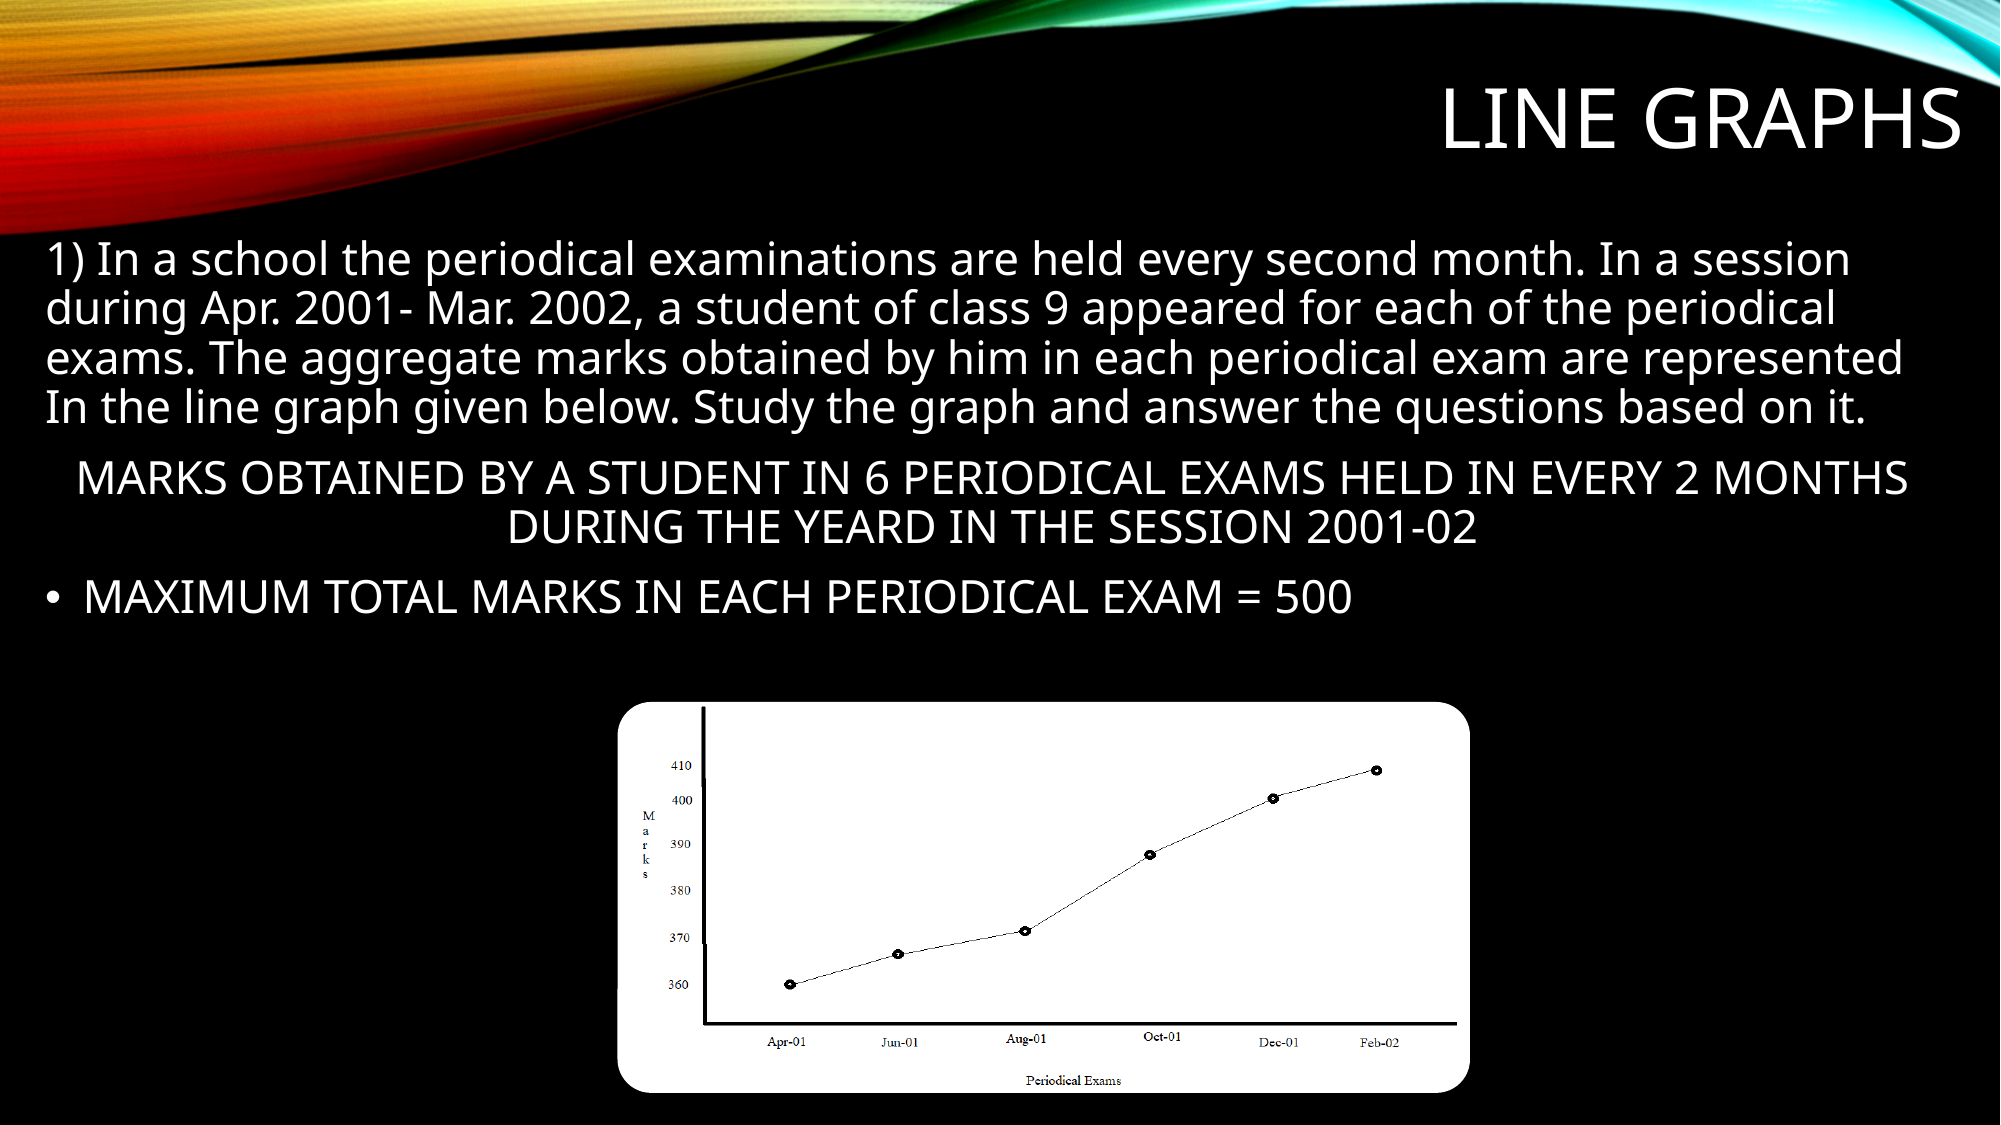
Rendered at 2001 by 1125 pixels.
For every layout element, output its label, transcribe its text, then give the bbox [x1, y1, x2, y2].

list 1) In a school the periodical examinations are held every second month. In a session during Apr. 2001- Mar. 2002, a student of class 9 appeared for each of the periodical exams. The aggregate marks obtained by him in each periodical exam are represented In the line graph given below. Study the graph and answer the questions based on it. MARKS OBTAINED BY A STUDENT IN 6 PERIODICAL EXAMS HELD IN EVERY 2 MONTHS DURING THE YEARD IN THE SESSION 2001-02 MAXIMUM TOTAL MARKS IN EACH PERIODICAL EXAM = 500 [30, 228, 1956, 1093]
picture [0, 0, 2000, 237]
picture [617, 701, 1471, 1094]
title Line Graphs [567, 65, 1980, 278]
